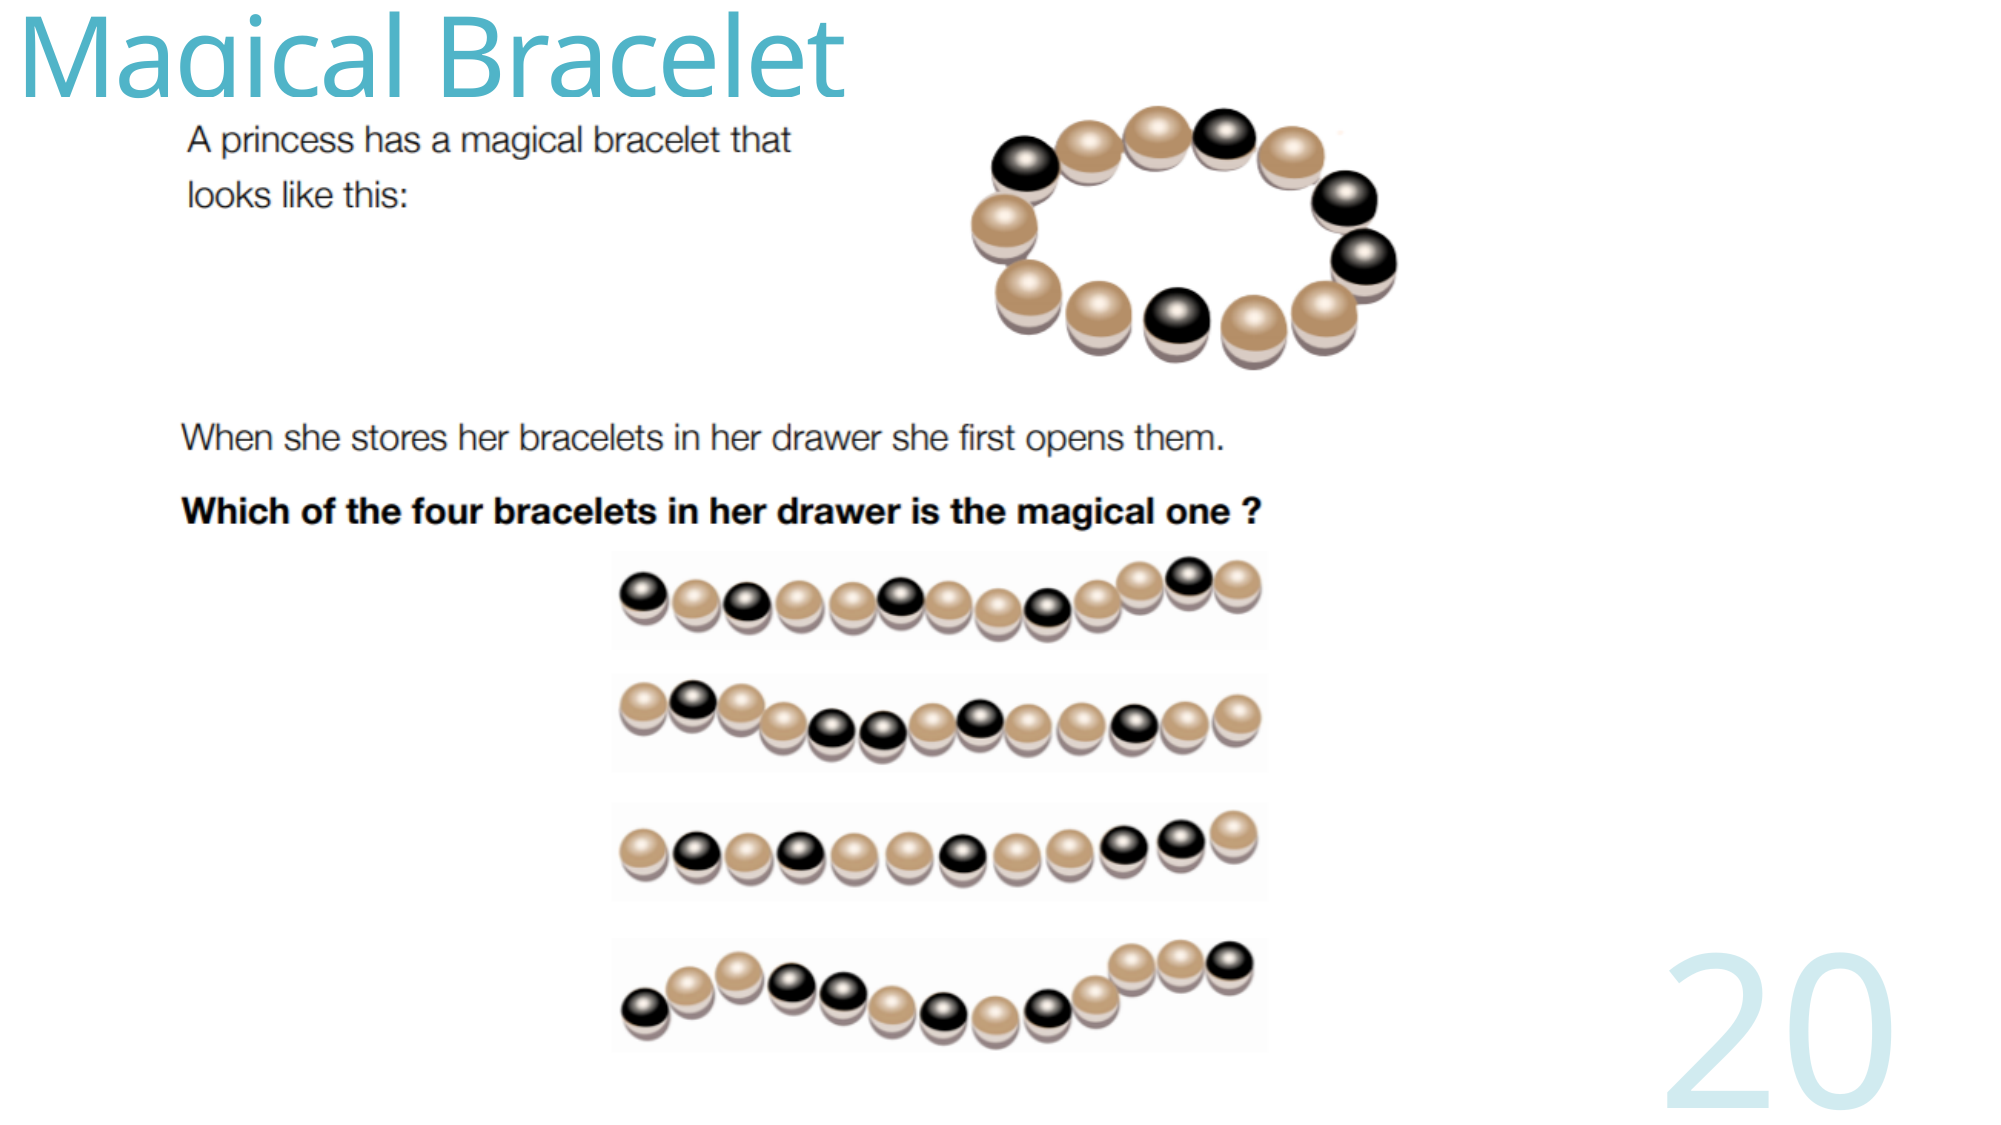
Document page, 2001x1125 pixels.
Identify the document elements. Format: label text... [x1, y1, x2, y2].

slide_number 20 [1437, 963, 1918, 1125]
text_box [24, 24, 2000, 100]
title Magical Bracelet [0, 0, 1768, 199]
picture [162, 96, 1509, 1064]
